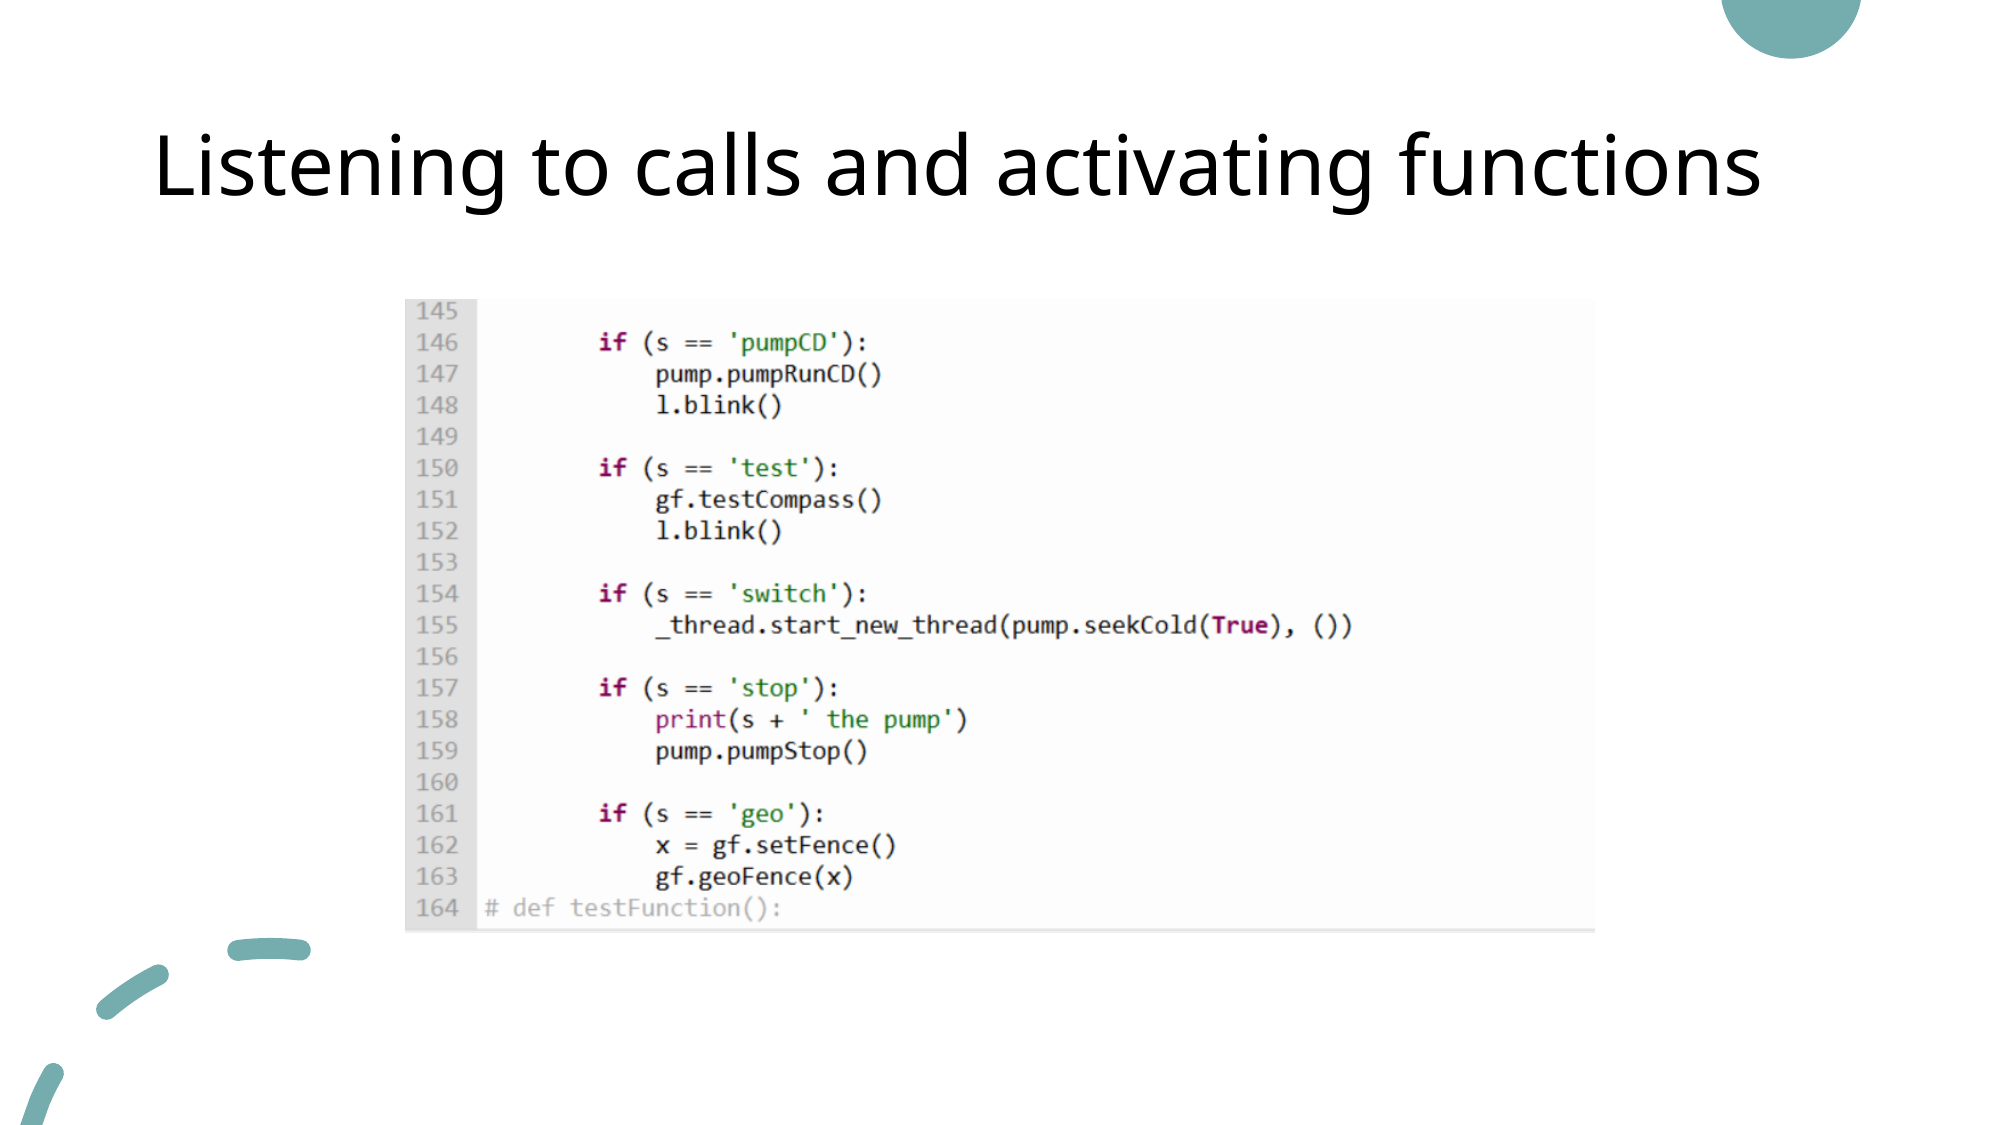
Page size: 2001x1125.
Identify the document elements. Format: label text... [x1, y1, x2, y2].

title Listening to calls and activating functions [137, 59, 1863, 278]
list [405, 299, 1595, 933]
